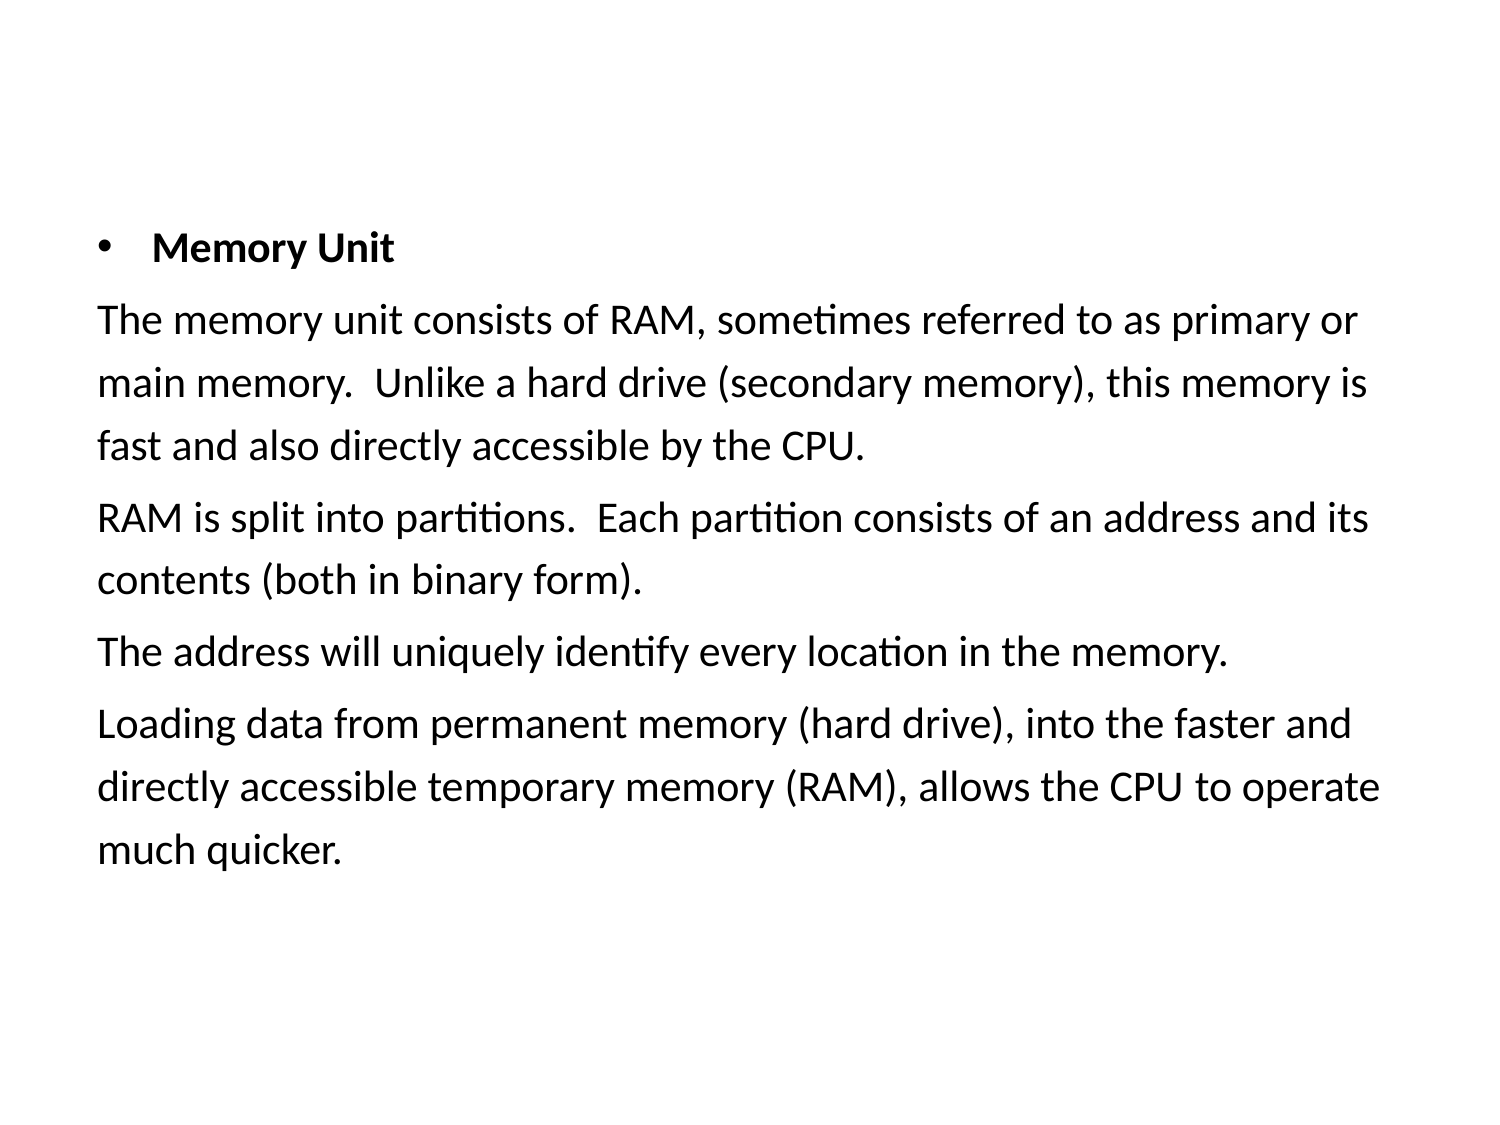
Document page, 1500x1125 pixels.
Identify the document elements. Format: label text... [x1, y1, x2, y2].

list Memory Unit The memory unit consists of RAM, sometimes referred to as primary or main memory. Unlike a hard drive (secondary memory), this memory is fast and also directly accessible by the CPU. RAM is split into partitions. Each partition consists of an address and its contents (both in binary form). The address will uniquely identify every location in the memory. Loading data from permanent memory (hard drive), into the faster and directly accessible temporary memory (RAM), allows the CPU to operate much quicker. [82, 210, 1432, 954]
